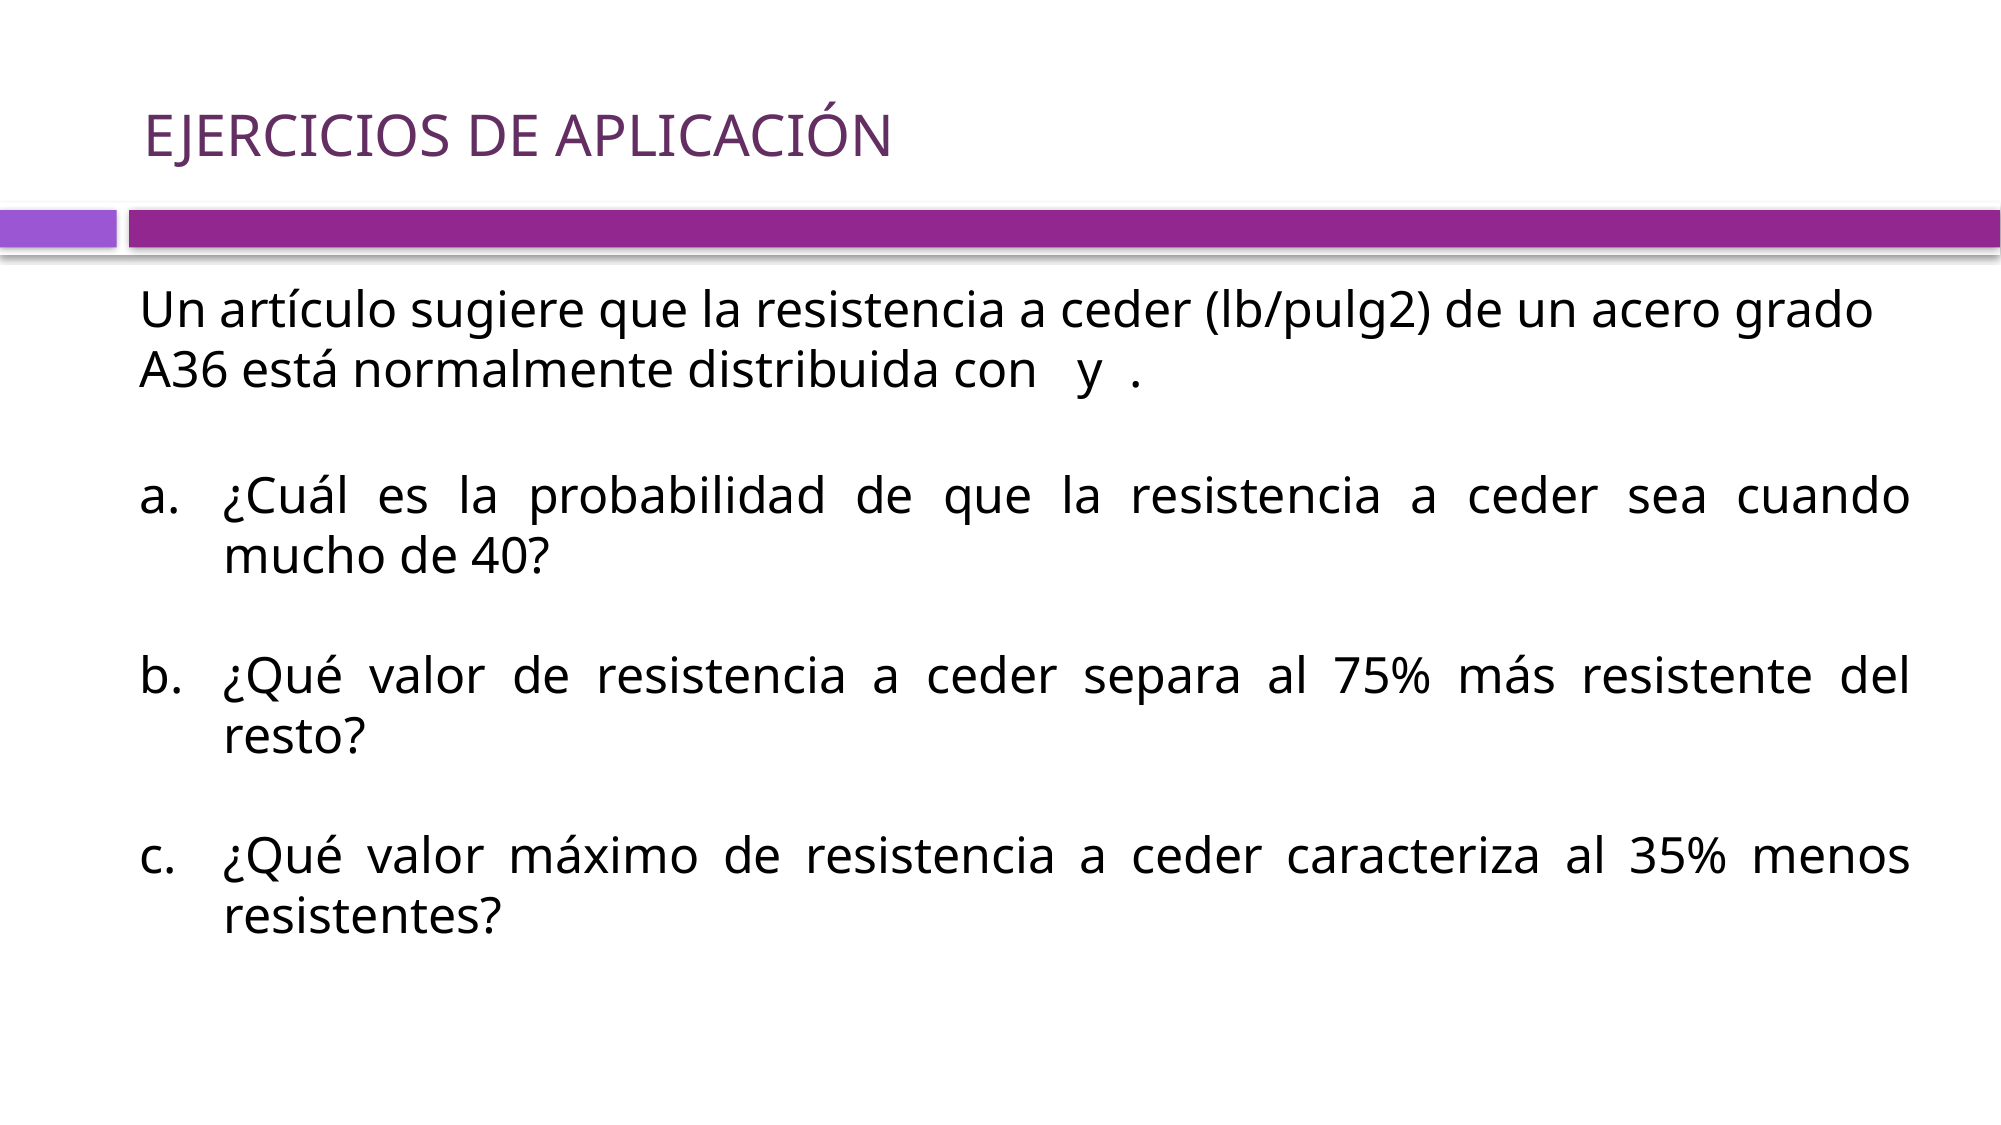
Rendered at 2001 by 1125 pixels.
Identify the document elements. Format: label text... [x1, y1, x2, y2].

text_box Ejercicios de aplicación [128, 70, 985, 197]
